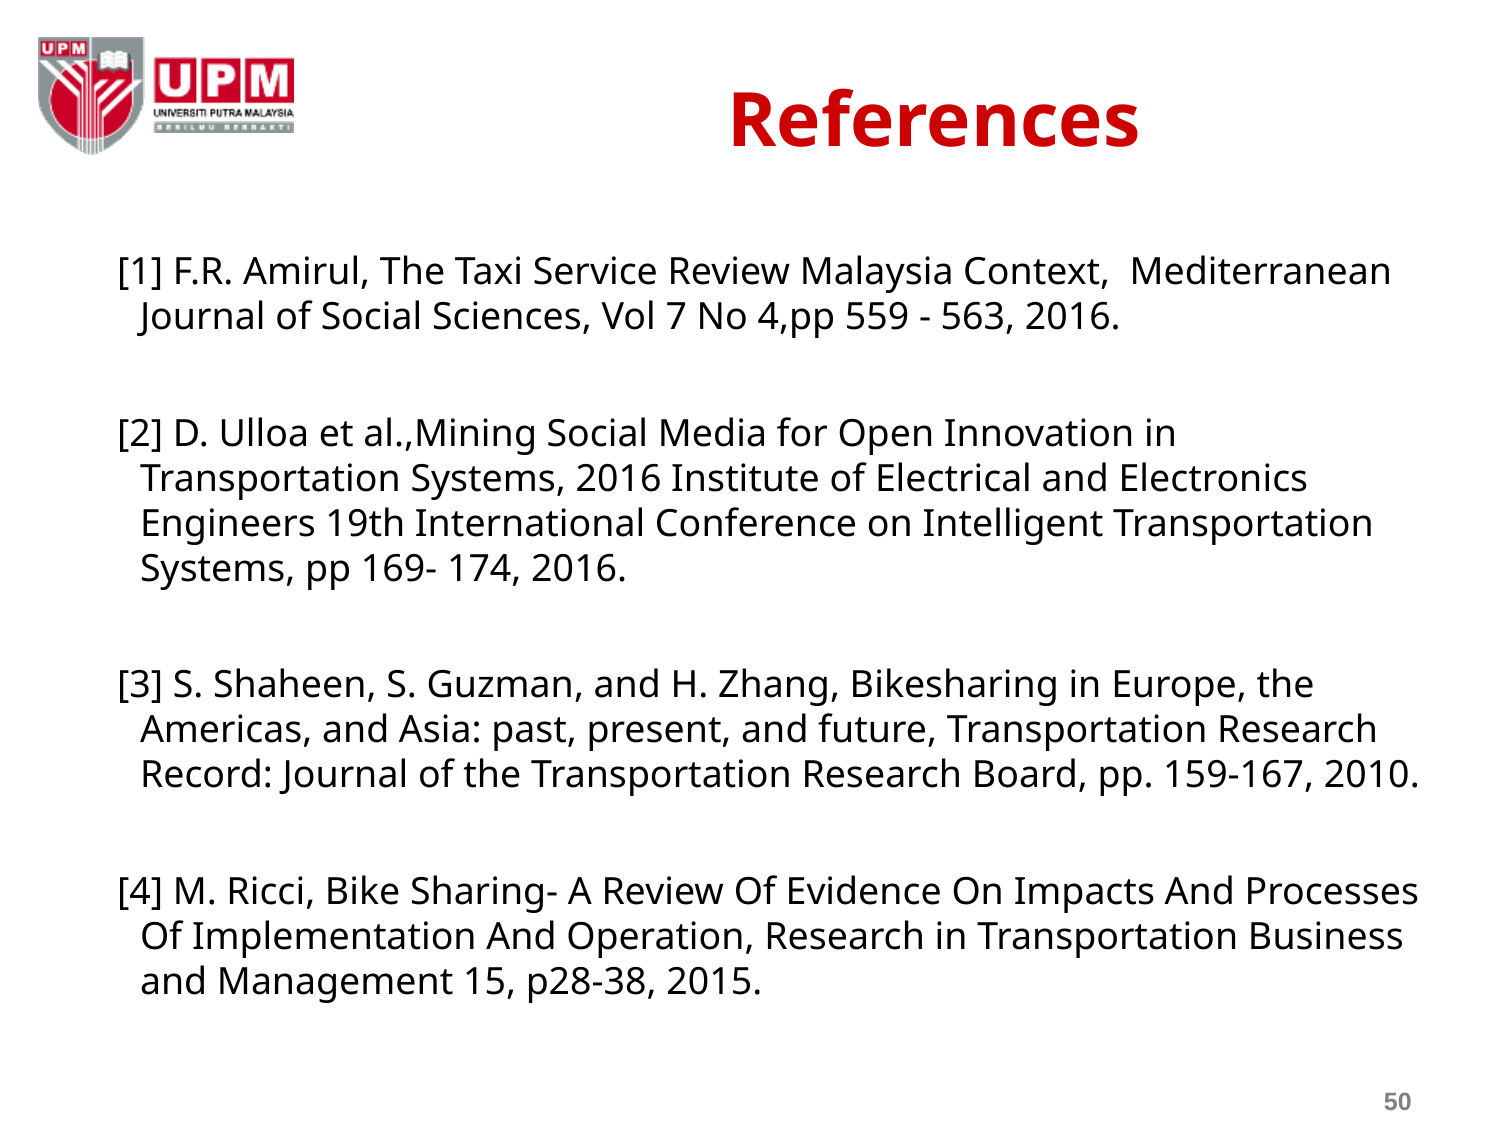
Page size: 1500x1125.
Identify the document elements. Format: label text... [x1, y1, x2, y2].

picture [38, 37, 294, 155]
list [1] F.R. Amirul, The Taxi Service Review Malaysia Context, Mediterranean Journal of Social Sciences, Vol 7 No 4,pp 559 - 563, 2016. [2] D. Ulloa et al.,Mining Social Media for Open Innovation in Transportation Systems, 2016 Institute of Electrical and Electronics Engineers 19th International Conference on Intelligent Transportation Systems, pp 169- 174, 2016. [3] S. Shaheen, S. Guzman, and H. Zhang, Bikesharing in Europe, the Americas, and Asia: past, present, and future, Transportation Research Record: Journal of the Transportation Research Board, pp. 159-167, 2010. [4] M. Ricci, Bike Sharing- A Review Of Evidence On Impacts And Processes Of Implementation And Operation, Research in Transportation Business and Management 15, p28-38, 2015. [68, 231, 1438, 1036]
title References [430, 25, 1438, 208]
slide_number 50 [1320, 1070, 1475, 1118]
